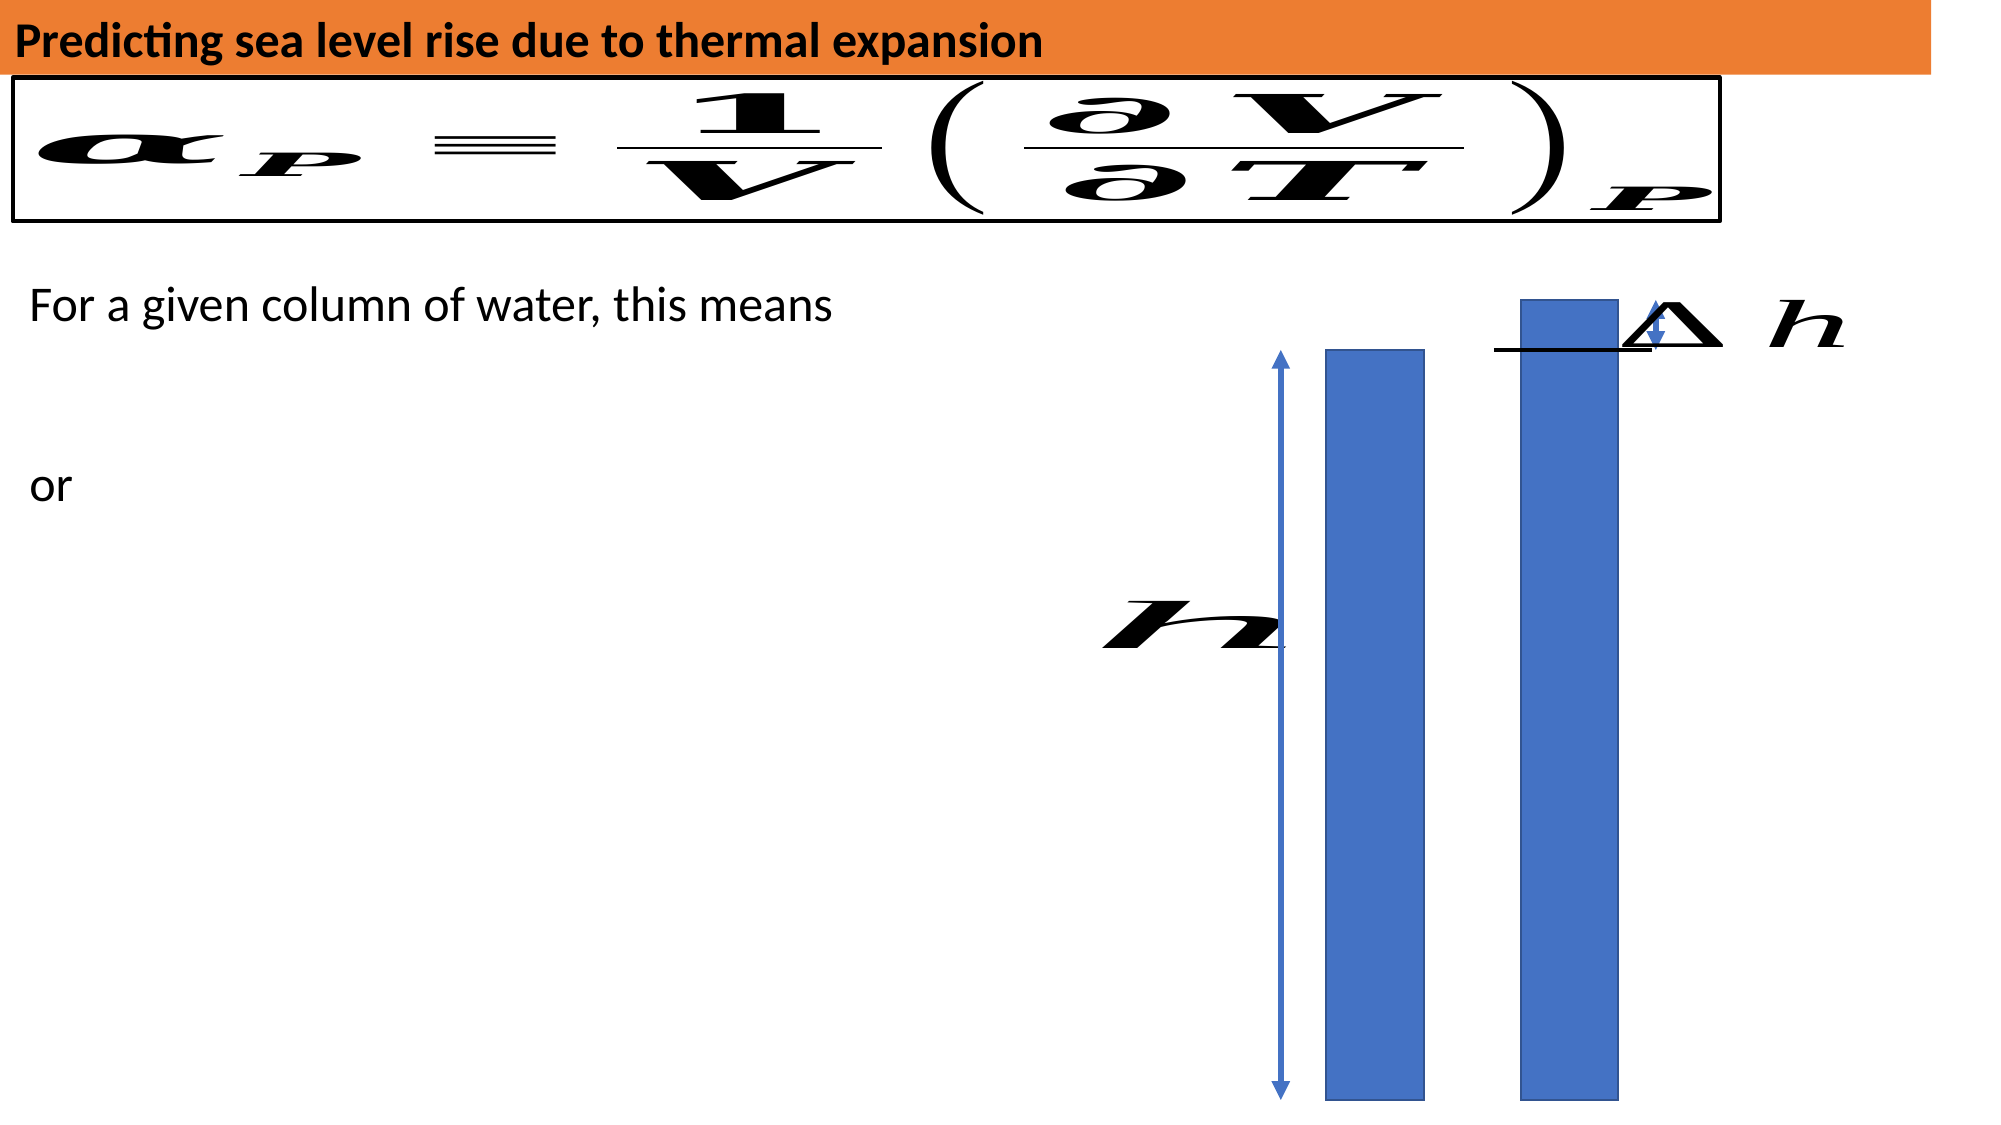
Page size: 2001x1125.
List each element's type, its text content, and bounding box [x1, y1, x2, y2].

text_box [1520, 352, 1619, 1101]
text_box [1325, 349, 1425, 1101]
text_box Predicting sea level rise due to thermal expansion [0, 0, 1932, 75]
text_box [1520, 299, 1619, 348]
